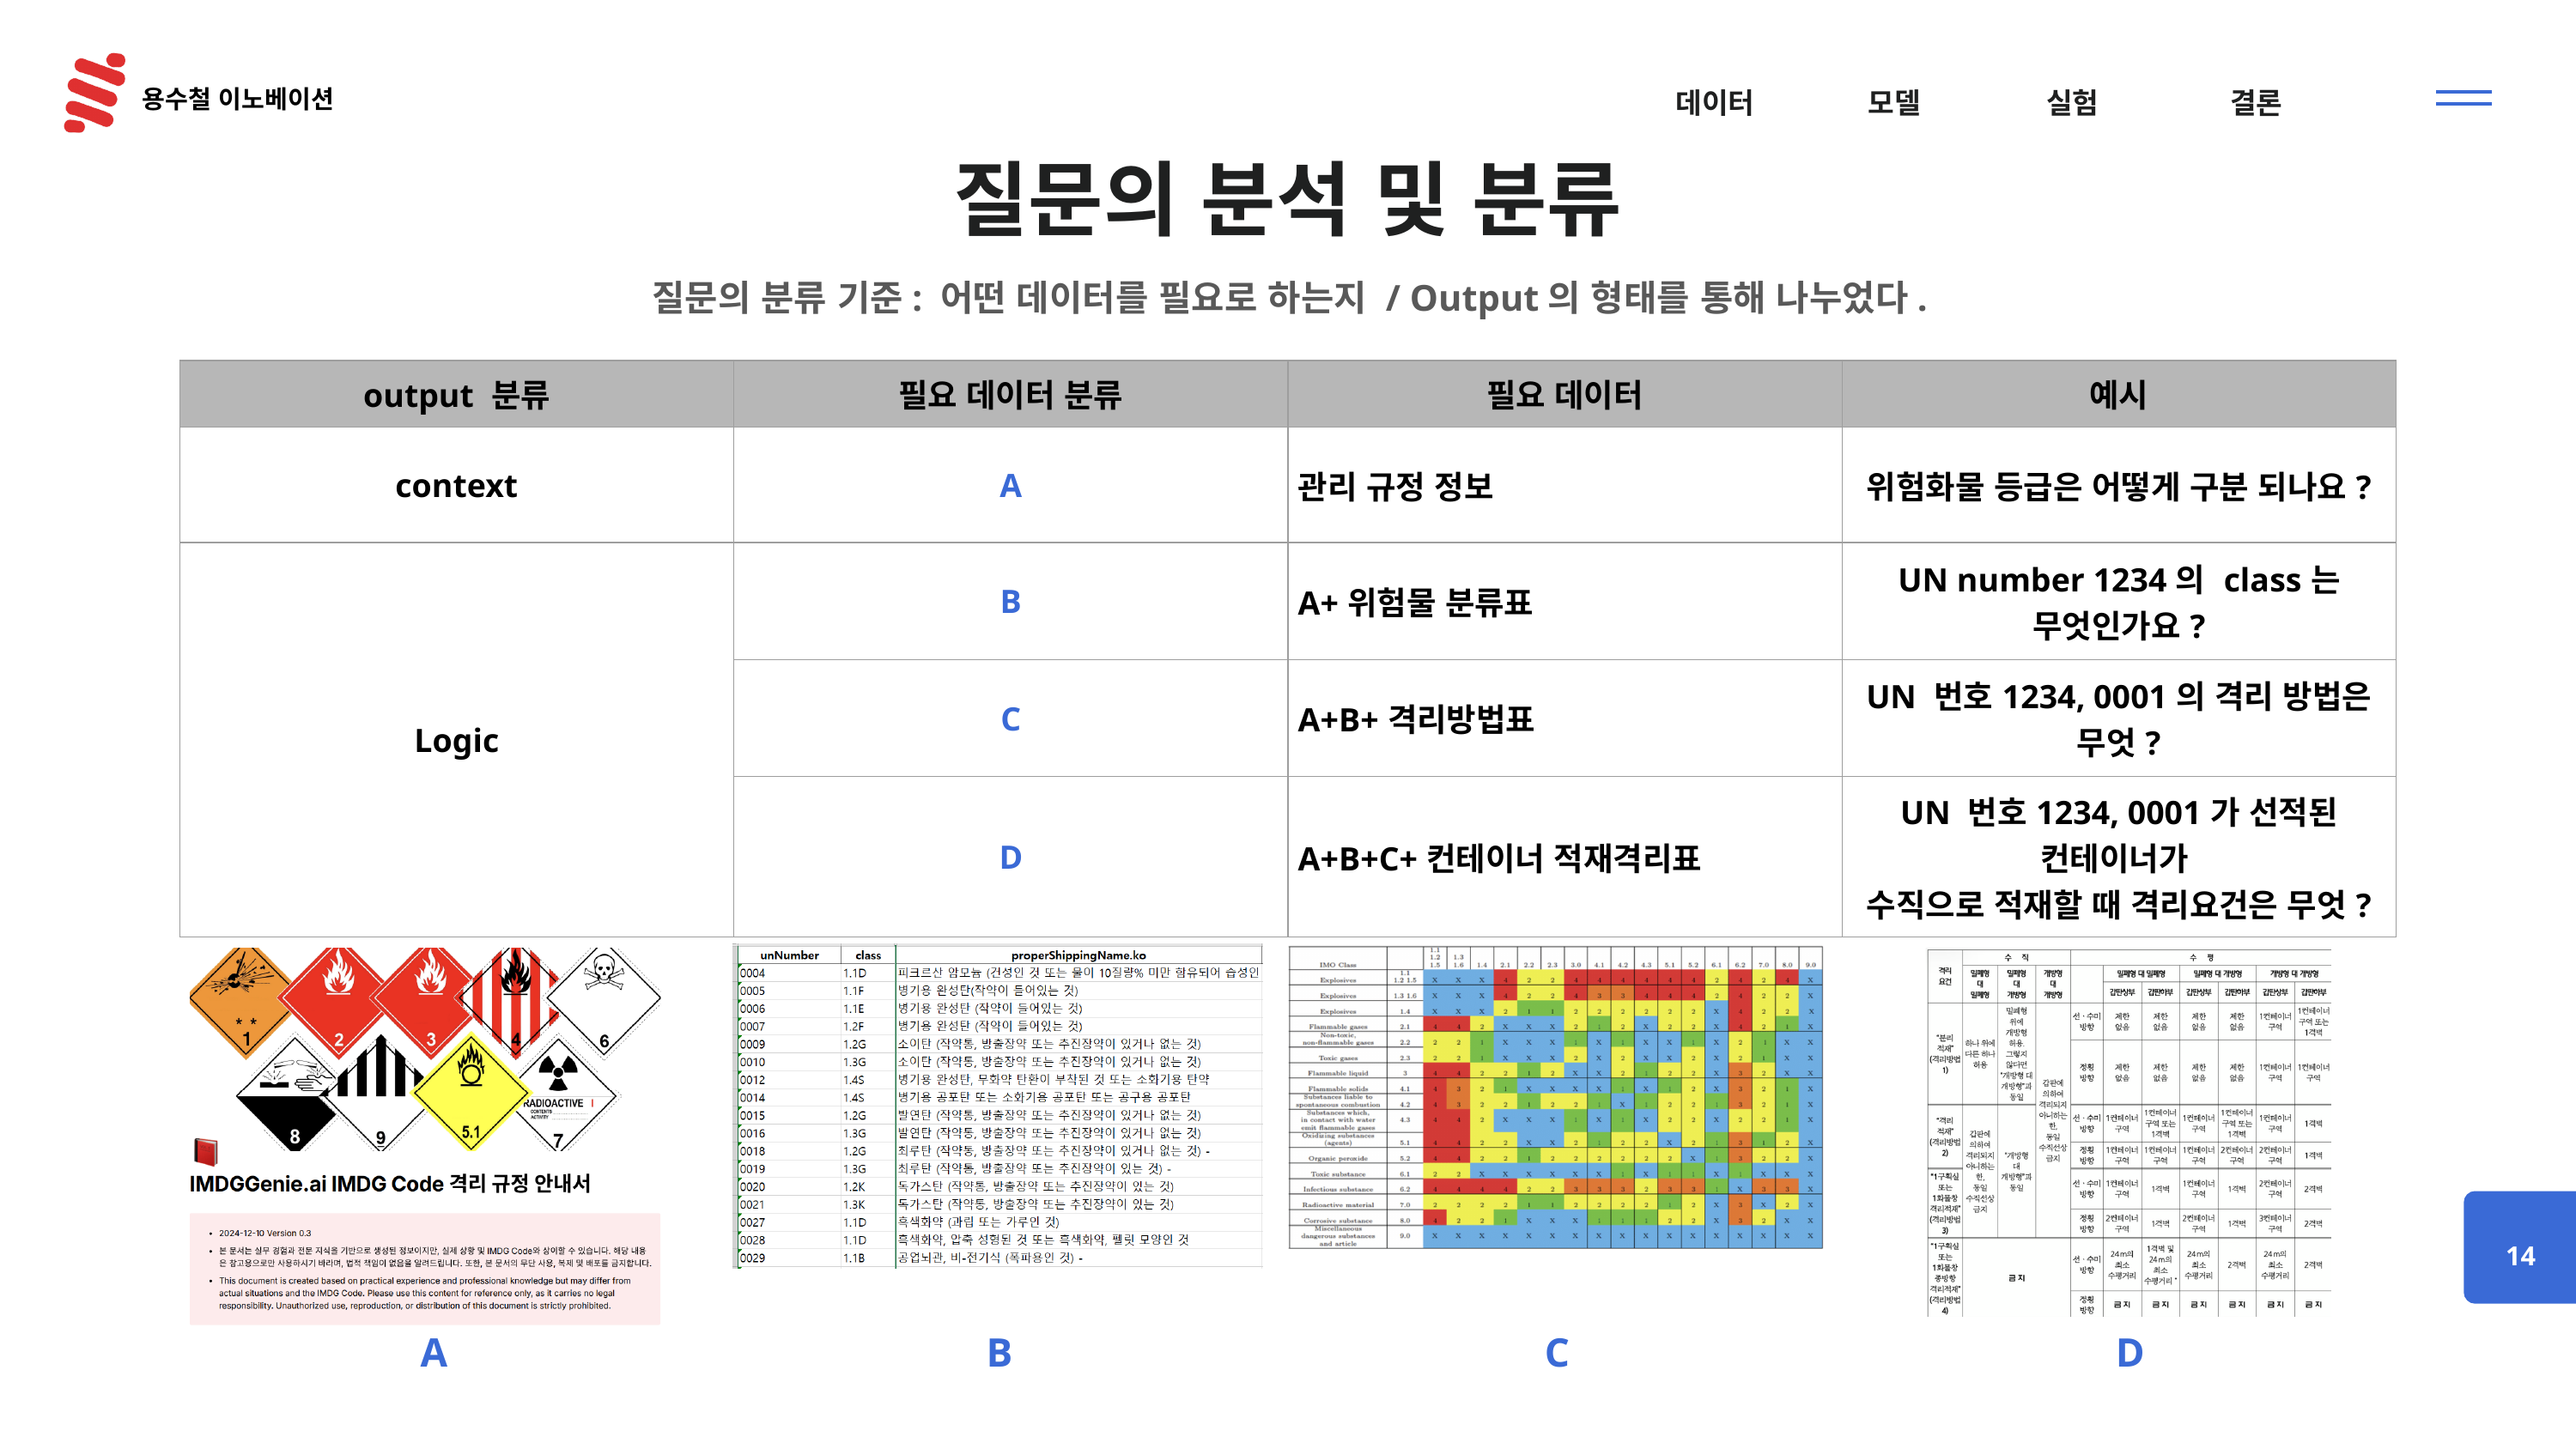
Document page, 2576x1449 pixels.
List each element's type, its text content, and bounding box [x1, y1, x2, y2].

table_cell UN 번호1234, 0001가 선적된 컨테이너가 수직으로 적재할 때 격리요건은 무엇? [1843, 777, 2396, 937]
table_header 필요 데이터 분류 [734, 361, 1287, 427]
text_box 14 [2489, 1226, 2552, 1271]
table_cell 위험화물 등급은 어떻게 구분 되나요? [1843, 427, 2396, 542]
list 질문의 분류 기준: 어떤 데이터를 필요로 하는지 / Output의 형태를 통해 나누었다. [628, 275, 1948, 330]
picture [1287, 944, 1824, 1249]
picture [179, 948, 684, 1339]
text_box A [344, 1347, 519, 1375]
text_box C [1468, 1327, 1643, 1375]
title 질문의 분석 및 분류 [752, 148, 1823, 247]
table_cell A [734, 427, 1287, 542]
table_cell D [734, 777, 1287, 937]
picture [732, 943, 1263, 1269]
table_cell UN number 1234의 class는 무엇인가요? [1843, 543, 2396, 659]
text_box B [910, 1327, 1085, 1375]
table_header 필요 데이터 [1289, 361, 1842, 427]
table_cell Logic [180, 543, 733, 937]
table_header 예시 [1843, 361, 2396, 427]
table_cell B [734, 543, 1287, 659]
picture [1925, 948, 2332, 1318]
table_cell context [180, 427, 733, 542]
table_cell UN 번호1234, 0001의 격리 방법은 무엇? [1843, 660, 2396, 776]
table_header output 분류 [180, 361, 733, 427]
table_cell A+B+C+컨테이너 적재격리표 [1289, 777, 1842, 937]
table_cell 관리 규정 정보 [1289, 427, 1842, 542]
table_cell A+B+격리방법표 [1289, 660, 1842, 776]
table_cell C [734, 660, 1287, 776]
text_box D [2041, 1327, 2216, 1375]
picture [64, 52, 125, 133]
table_cell A+위험물 분류표 [1289, 543, 1842, 659]
